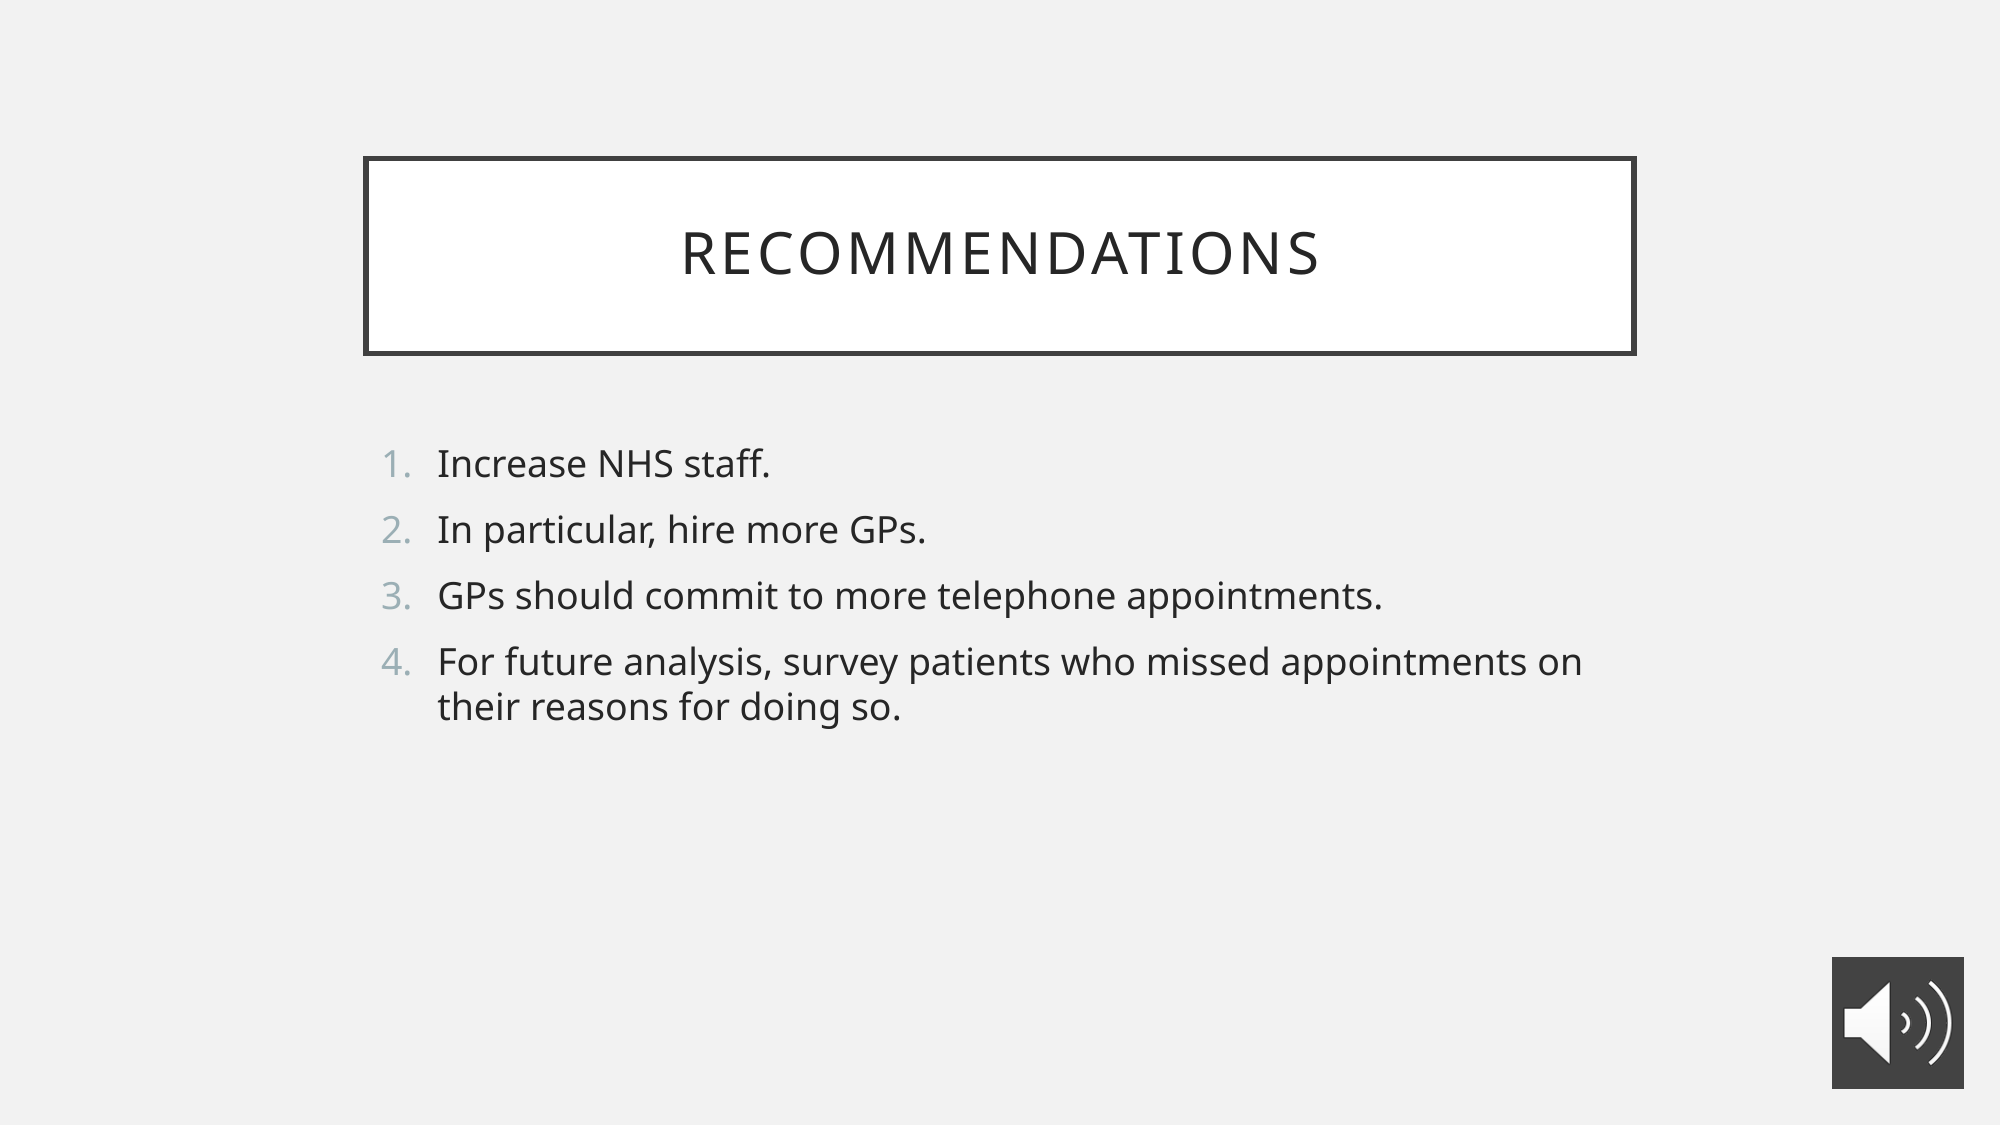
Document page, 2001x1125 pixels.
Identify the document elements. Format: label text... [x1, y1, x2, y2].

list Increase NHS staff. In particular, hire more GPs. GPs should commit to more telephone appointments. For future analysis, survey patients who missed appointments on their reasons for doing so. [366, 432, 1634, 942]
title recommendations [363, 156, 1637, 356]
picture [1831, 956, 1965, 1090]
